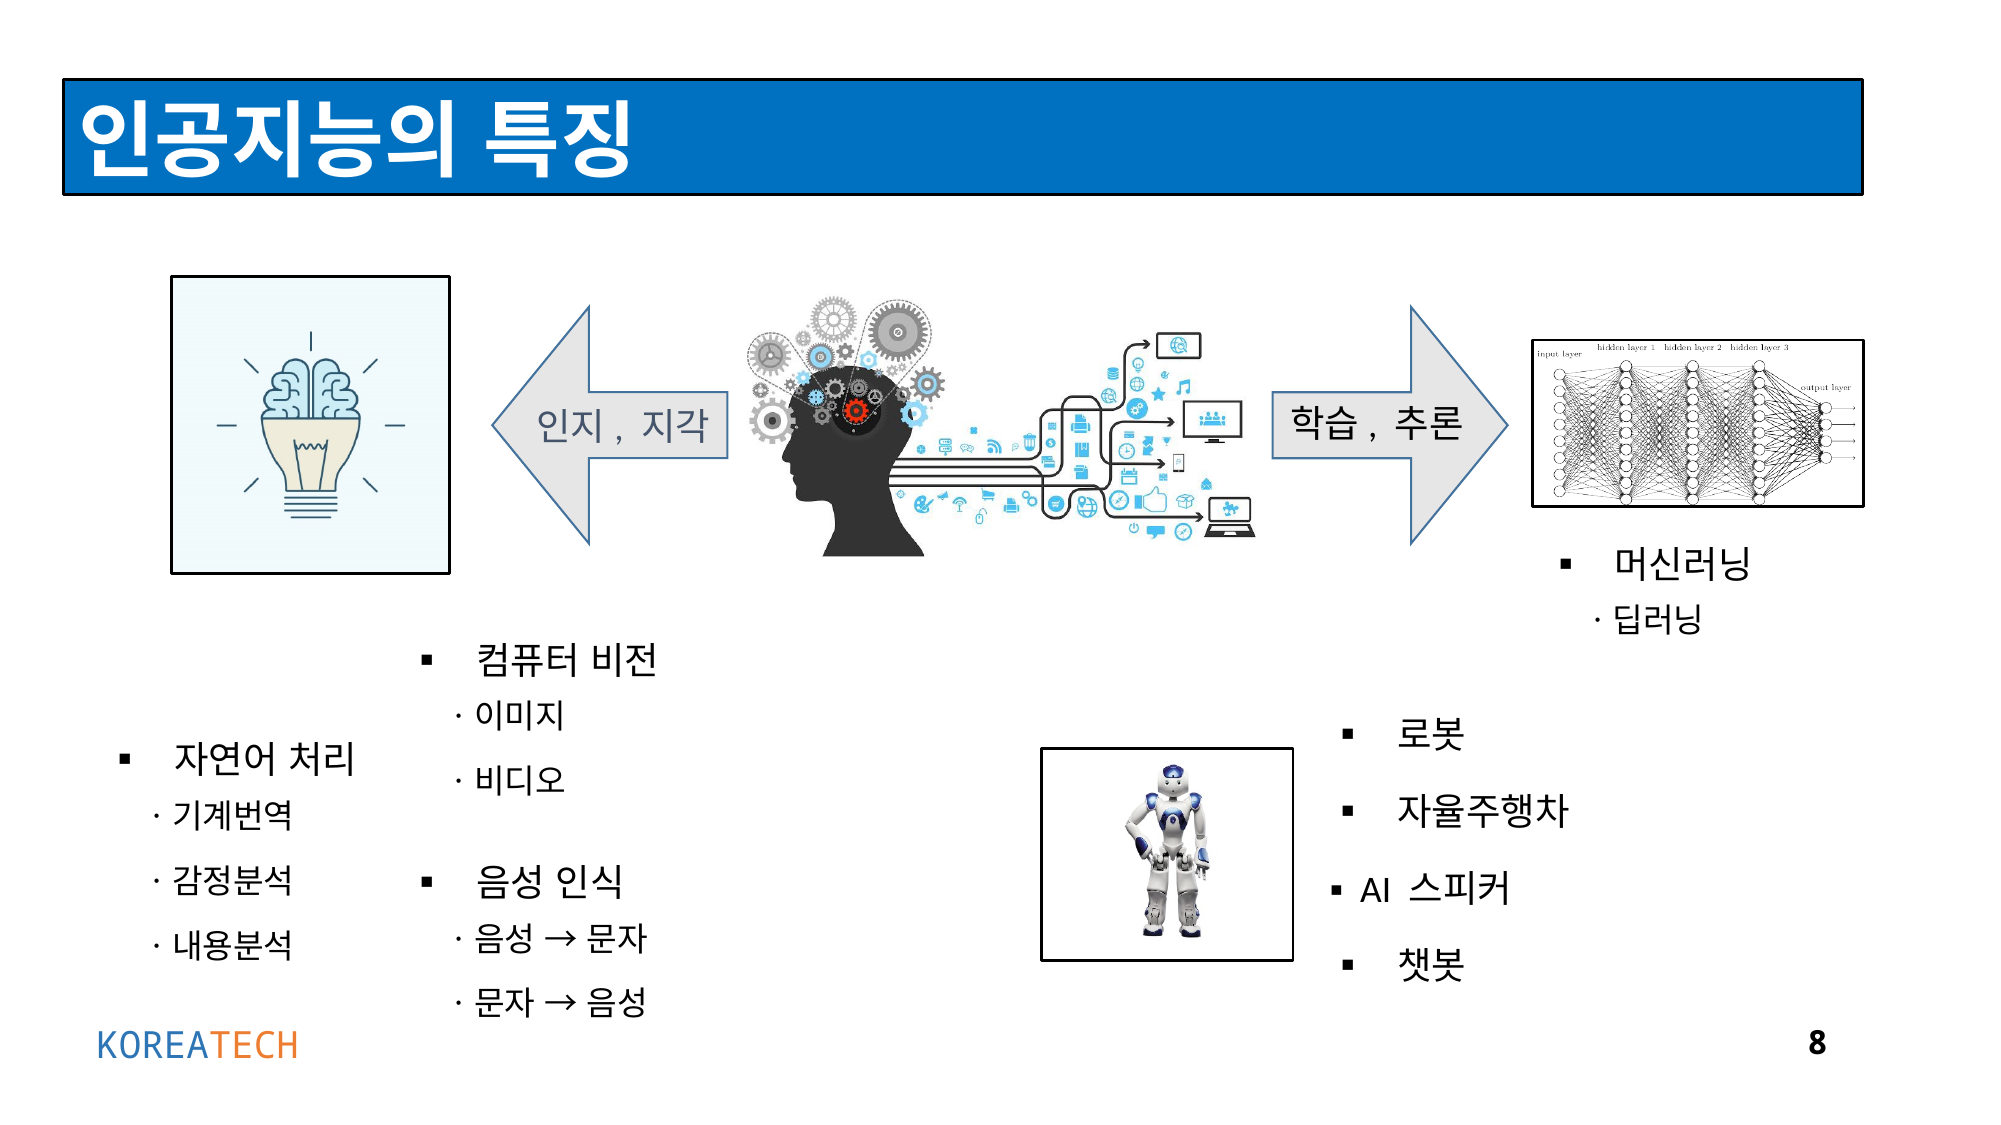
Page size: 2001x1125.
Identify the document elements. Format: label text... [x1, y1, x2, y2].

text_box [1315, 703, 1670, 996]
picture [1533, 341, 1863, 505]
picture [727, 293, 1273, 557]
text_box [1272, 306, 1508, 544]
text_box 인지, 지각 [490, 304, 727, 547]
picture [1042, 749, 1292, 959]
slide_number 8 [1412, 1013, 1863, 1074]
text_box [1532, 533, 1923, 648]
picture [172, 277, 449, 572]
text_box KOREATECH [81, 1013, 314, 1074]
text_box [91, 629, 784, 1031]
text_box 인공지능의 특징 [63, 79, 1863, 195]
